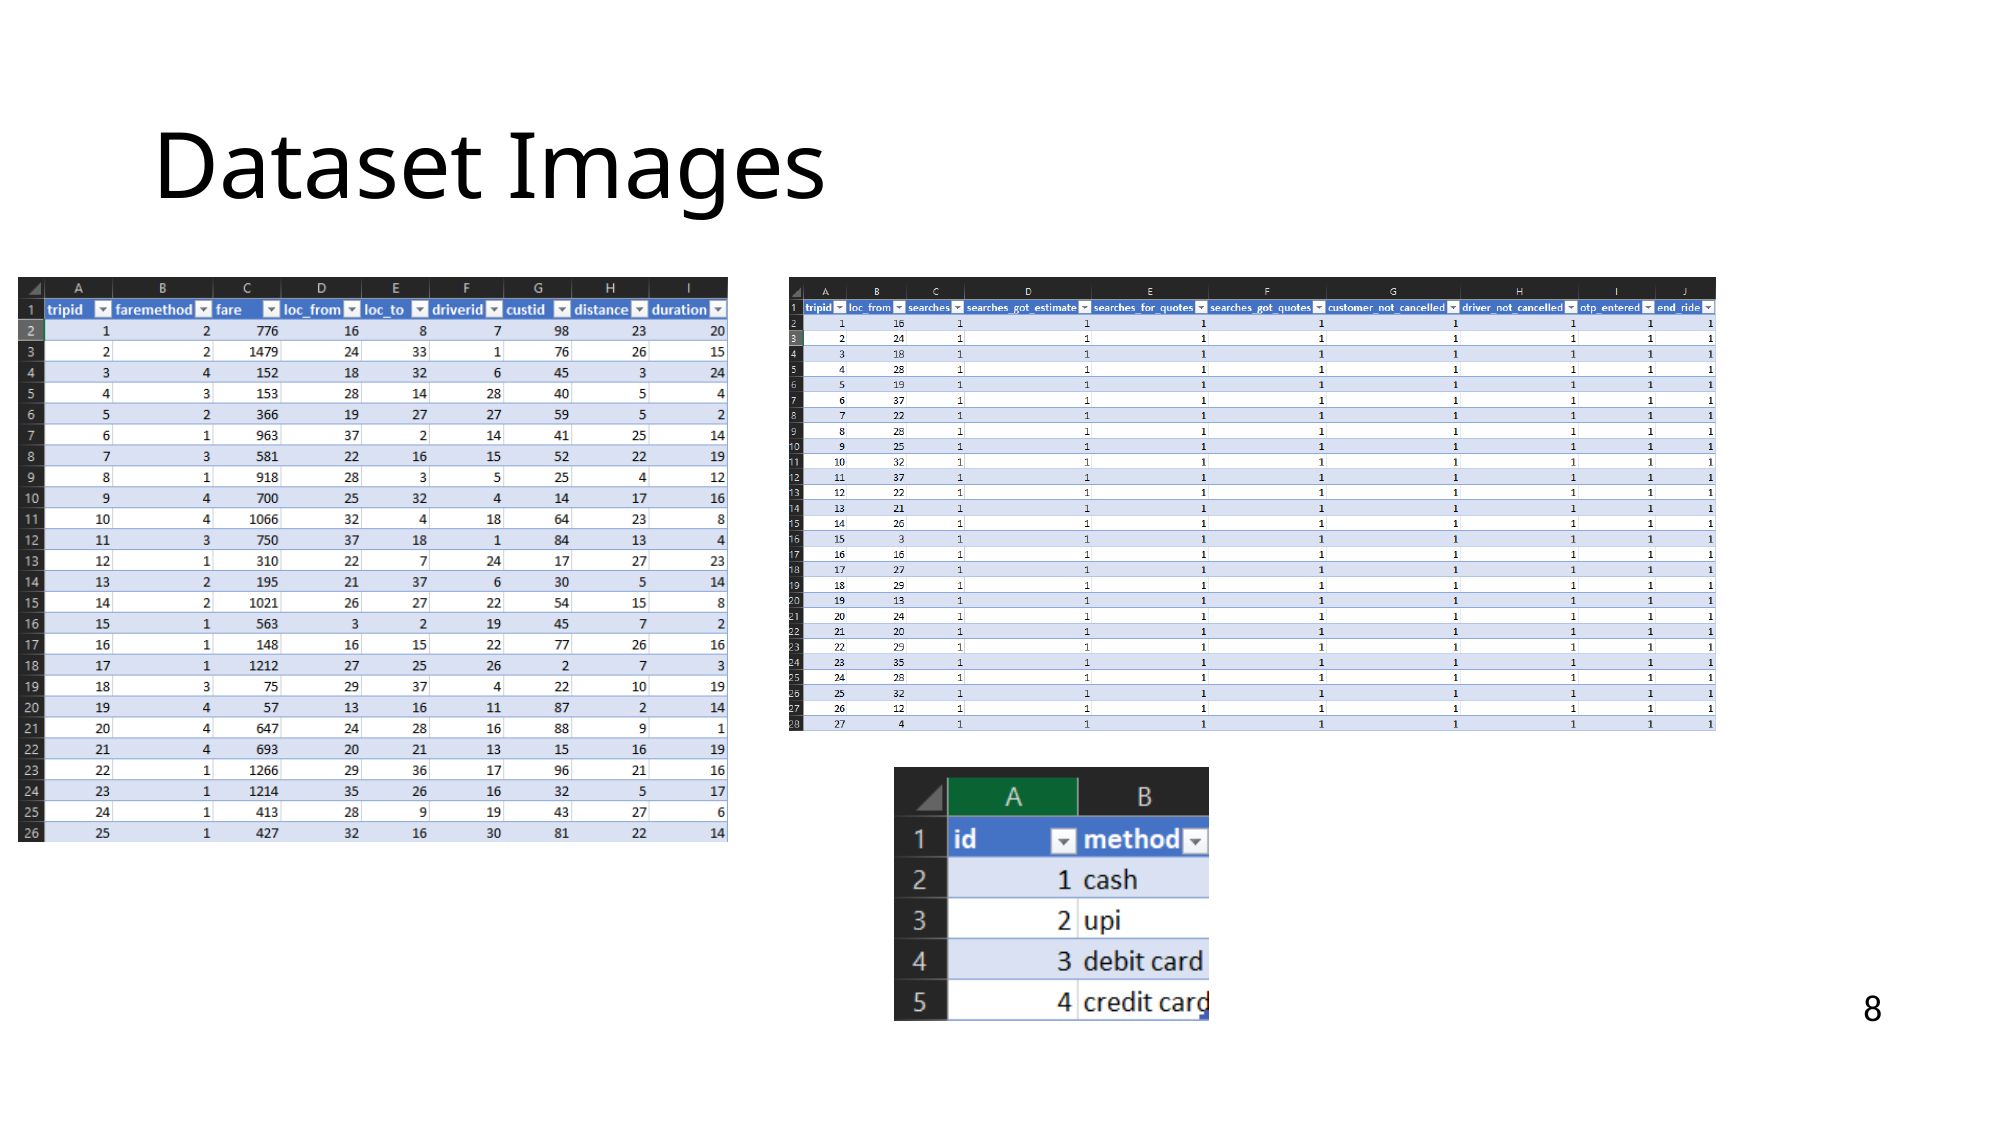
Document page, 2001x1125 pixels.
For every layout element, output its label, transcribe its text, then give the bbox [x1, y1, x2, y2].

text_box 8 [1848, 976, 1899, 1037]
picture [894, 767, 1209, 1021]
picture [18, 277, 728, 842]
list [789, 277, 1716, 731]
title Dataset Images [137, 59, 1863, 278]
